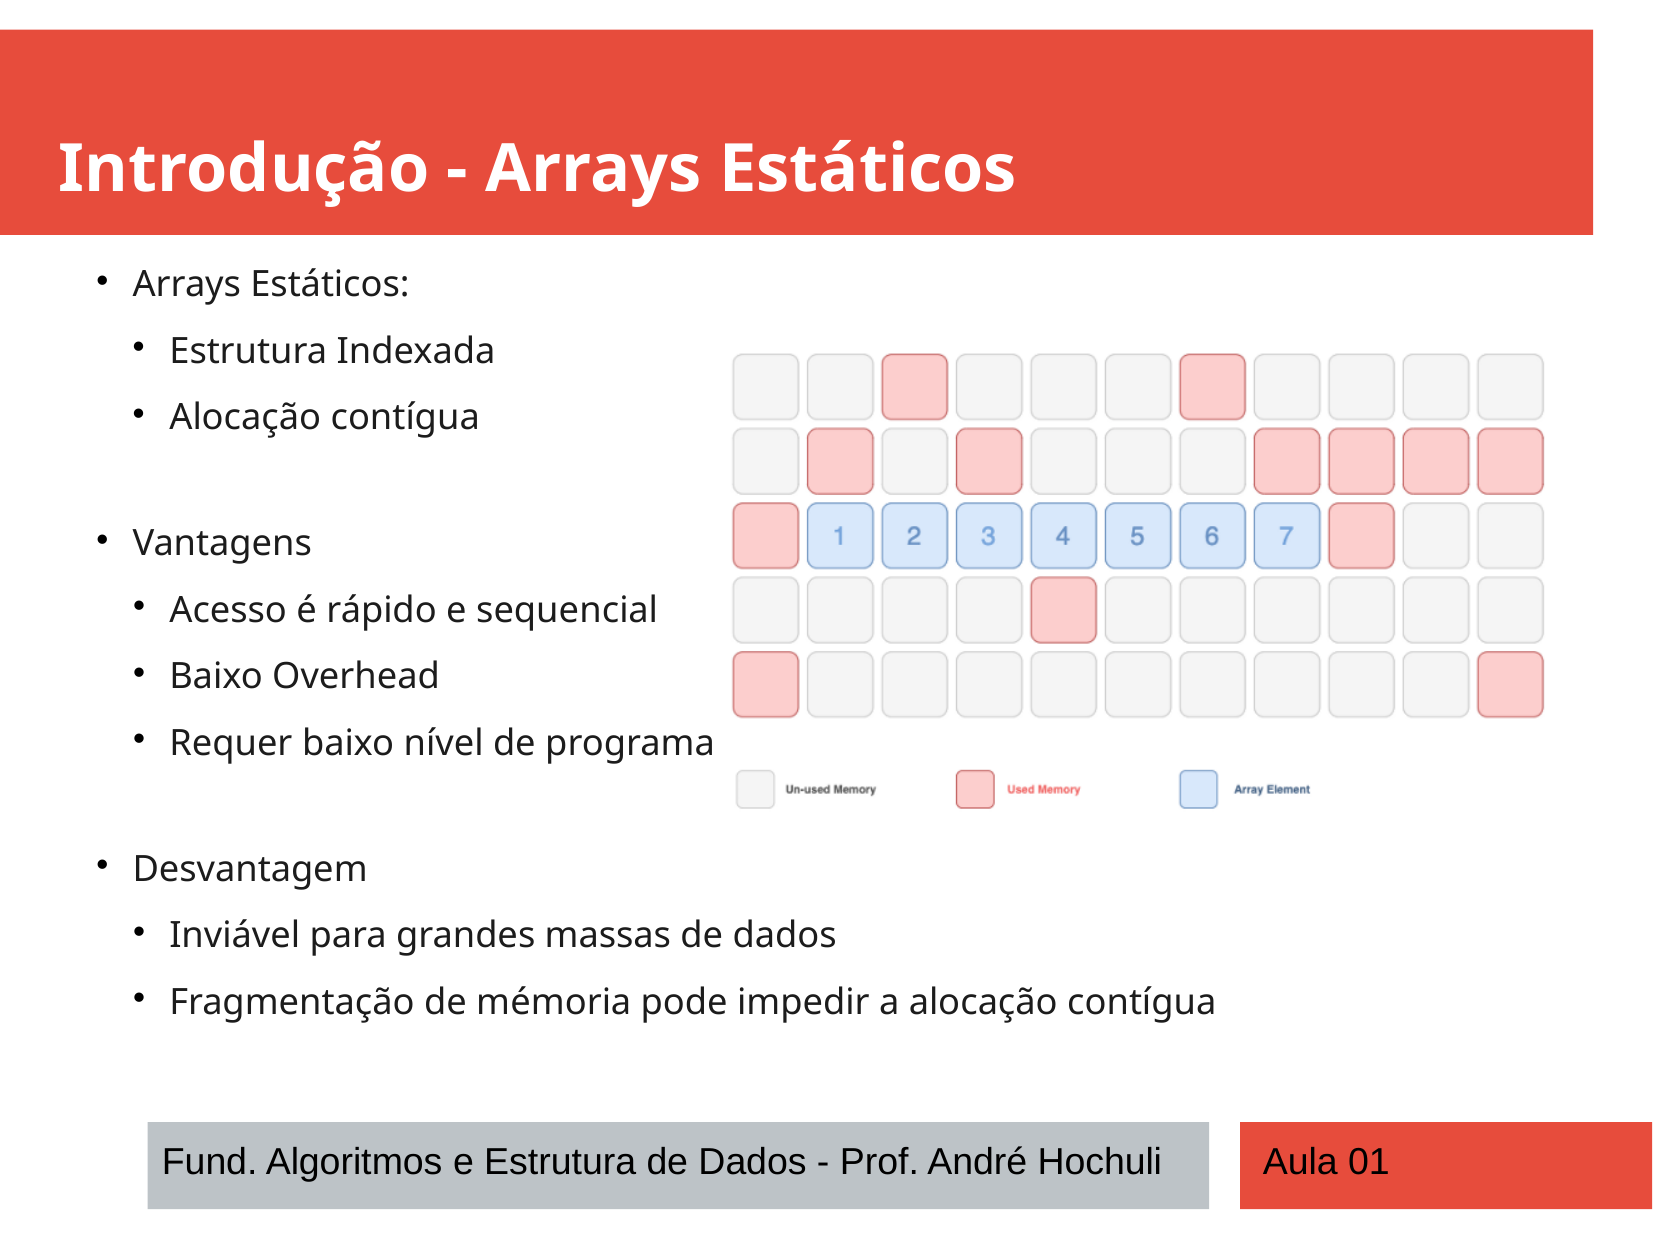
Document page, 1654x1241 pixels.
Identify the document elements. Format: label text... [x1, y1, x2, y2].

text_box Arrays Estáticos: Estrutura Indexada Alocação contígua Vantagens Acesso é rápido e sequencial Baixo Overhead Requer baixo nível de programação Desvantagem Inviável para grandes massas de dados Fragmentação de mémoria pode impedir a alocação contígua [58, 260, 1564, 1027]
text_box Fund. Algoritmos e Estrutura de Dados - Prof. André Hochuli [147, 1129, 1204, 1188]
picture [712, 334, 1588, 825]
text_box Aula 01 [1248, 1129, 1622, 1188]
text_box Introdução - Arrays Estáticos [58, 58, 1593, 206]
